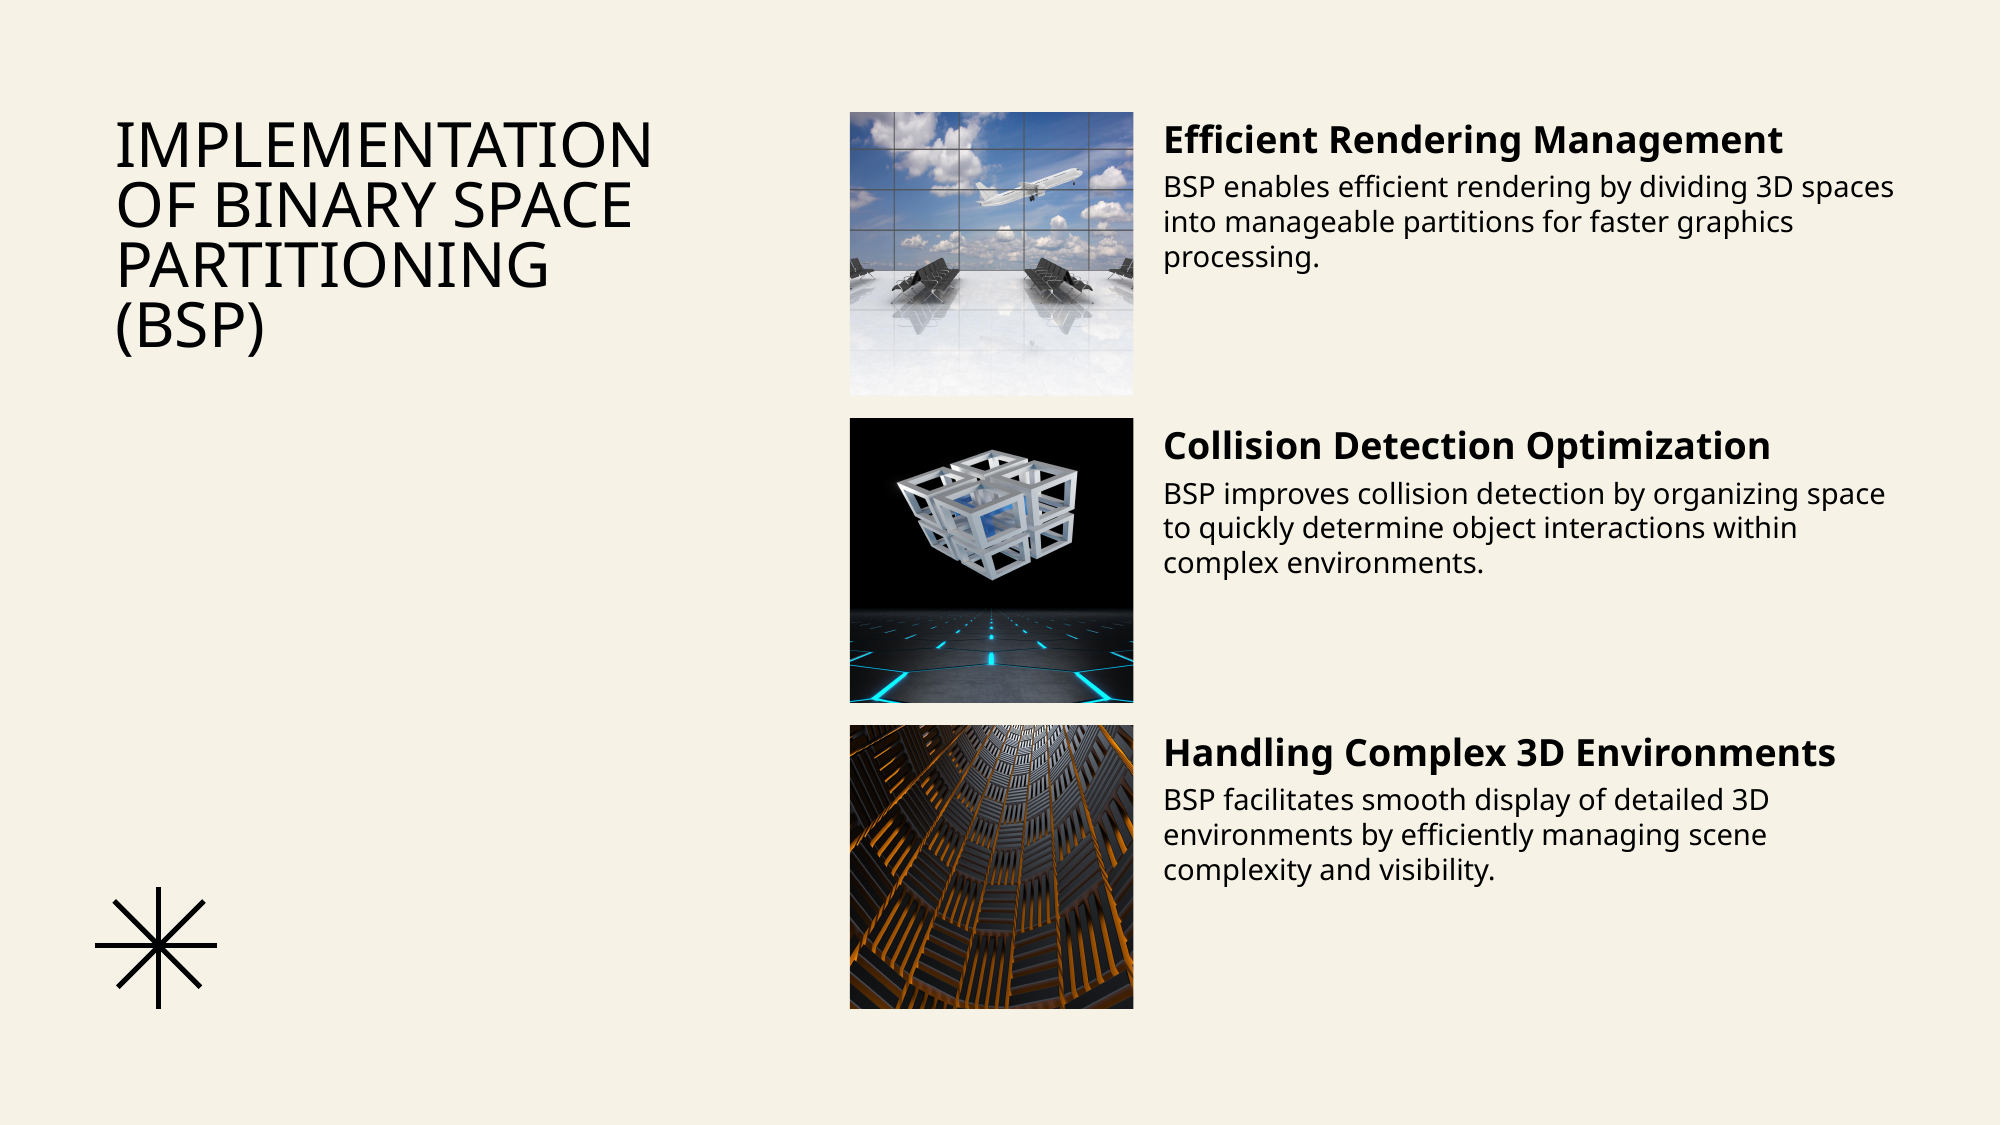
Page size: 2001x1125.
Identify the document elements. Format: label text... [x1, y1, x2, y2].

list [849, 112, 1899, 1009]
title Implementation of Binary Space Partitioning (BSP) [100, 112, 700, 859]
